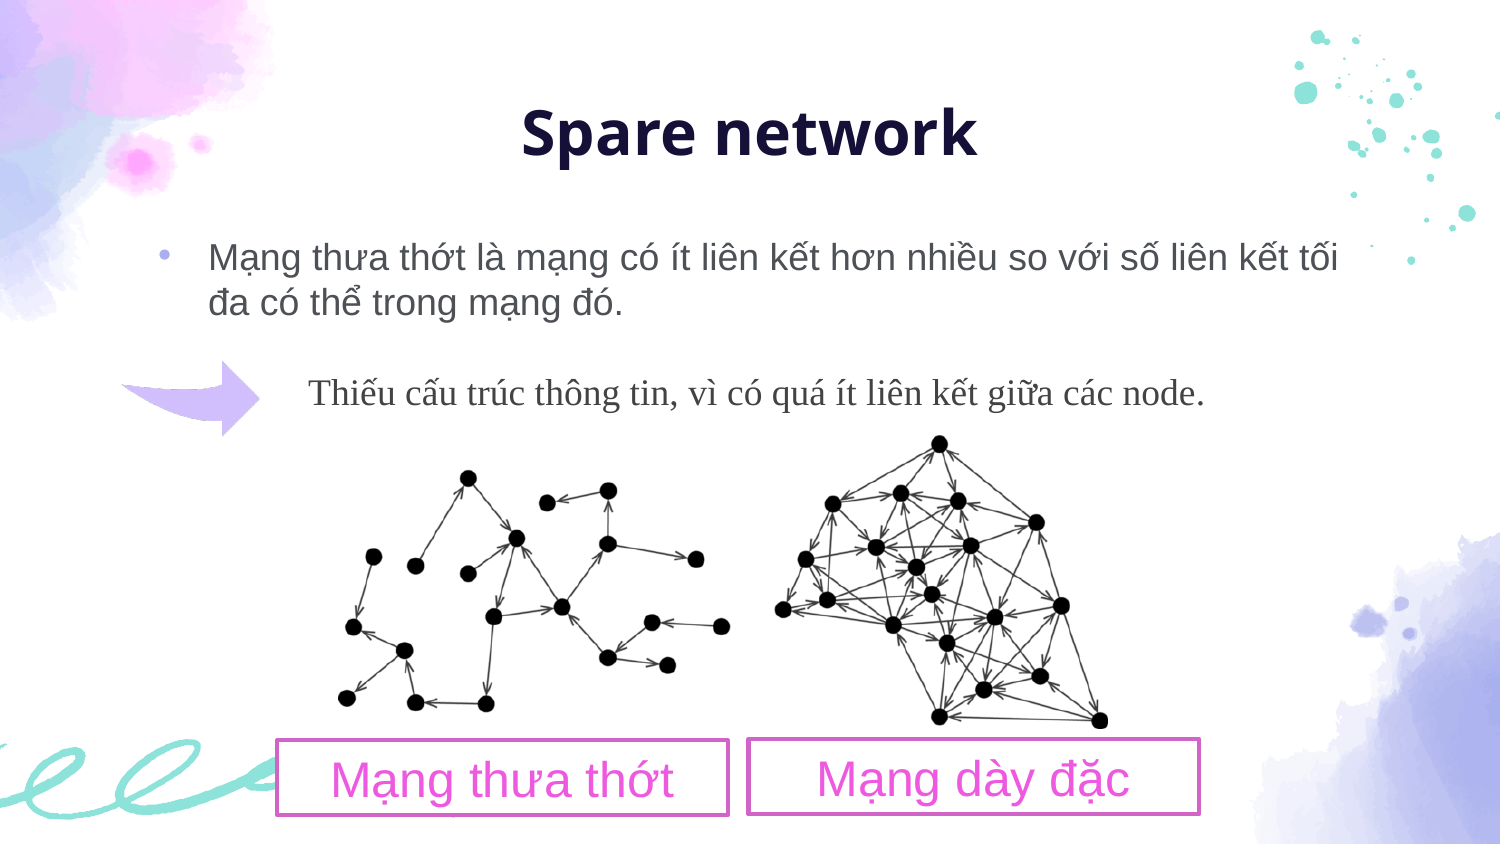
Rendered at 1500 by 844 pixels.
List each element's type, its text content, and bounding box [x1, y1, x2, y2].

picture [0, 0, 306, 474]
list Mạng thưa thớt là mạng có ít liên kết hơn nhiều so với số liên kết tối đa có thể trong mạng đó. Thiếu cấu trúc thông tin, vì có quá ít liên kết giữa các node. [118, 217, 1382, 475]
picture [1213, 451, 1500, 844]
picture [338, 434, 1108, 730]
text_box Mạng dày đặc [746, 737, 1201, 816]
text_box Mạng thưa thớt [275, 738, 730, 817]
title Spare network [118, 87, 1382, 174]
